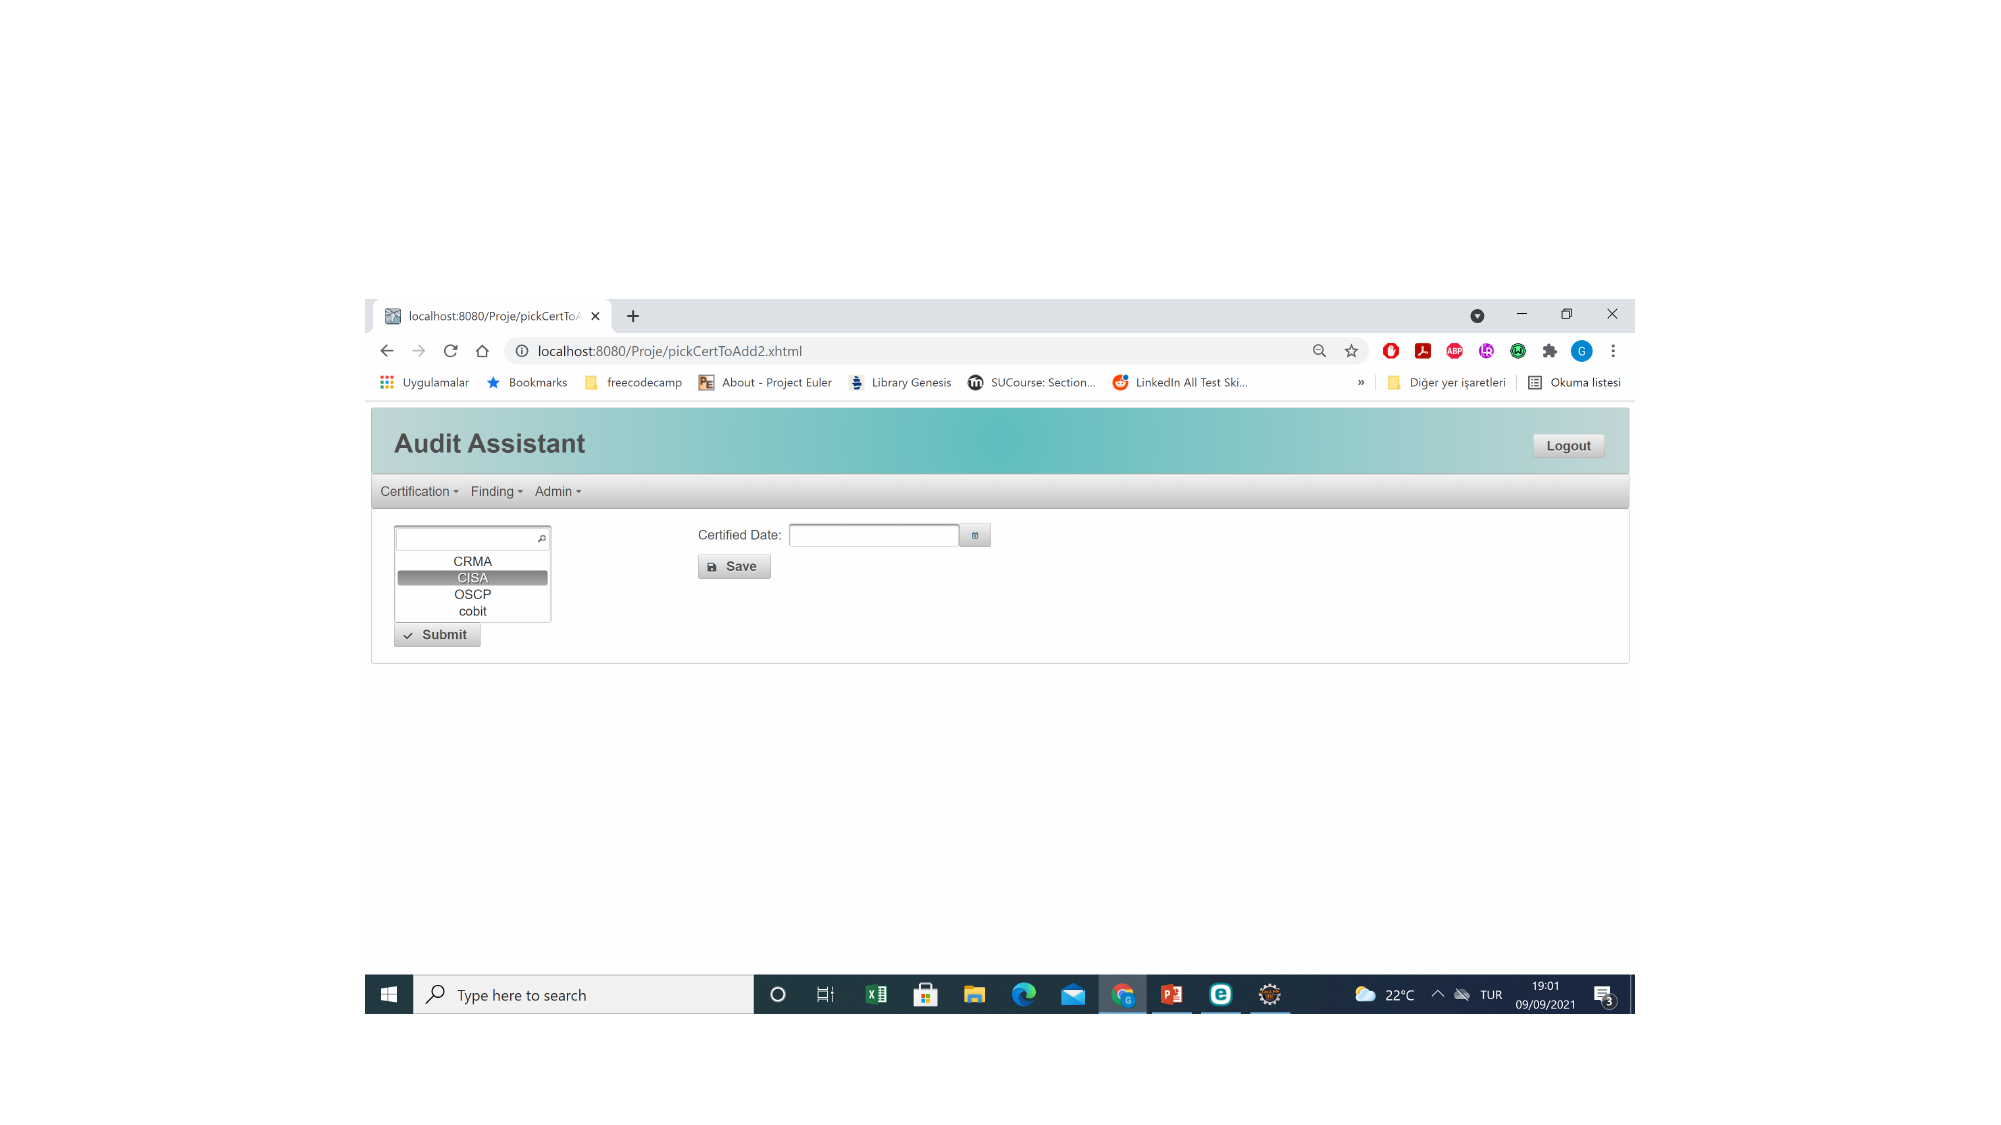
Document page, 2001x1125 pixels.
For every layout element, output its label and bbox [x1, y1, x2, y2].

list [365, 299, 1635, 1014]
